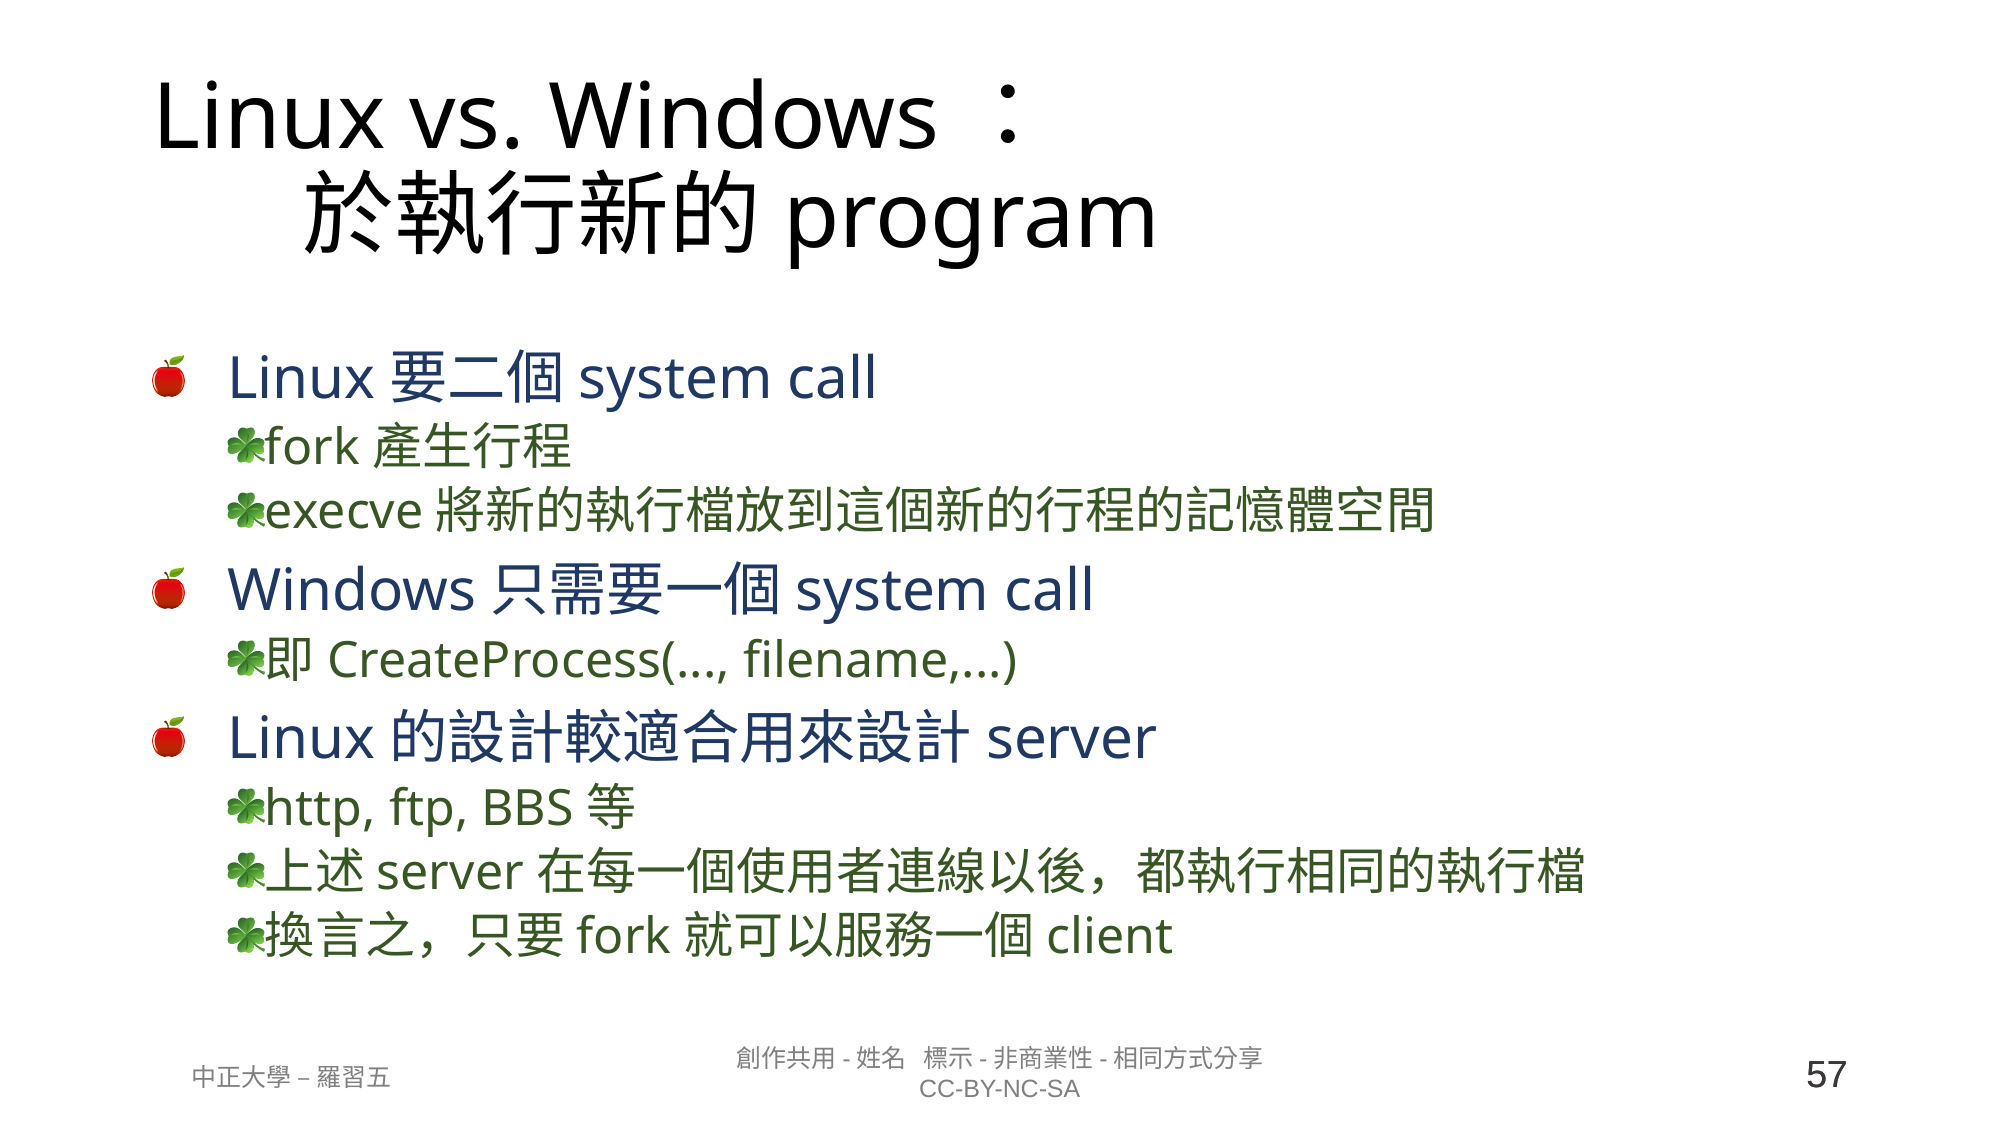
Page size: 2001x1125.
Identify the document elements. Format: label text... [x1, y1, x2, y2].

picture [227, 917, 263, 953]
picture [227, 640, 263, 676]
picture [227, 788, 263, 824]
picture [227, 852, 263, 888]
picture [152, 567, 194, 609]
title Linux vs. Windows： 於執行新的program [137, 59, 1863, 278]
picture [152, 355, 194, 397]
picture [227, 492, 263, 528]
list Linux要二個system call fork產生行程 execve將新的執行檔放到這個新的行程的記憶體空間 Windows只需要一個system call 即CreateProcess(..., filename,...) Linux的設計較適合用來設計server http, ftp, BBS等 上述server在每一個使用者連線以後，都執行相同的執行檔 換言之，只要fork就可以服務一個client [137, 299, 1863, 1014]
picture [227, 427, 263, 463]
picture [152, 716, 194, 757]
